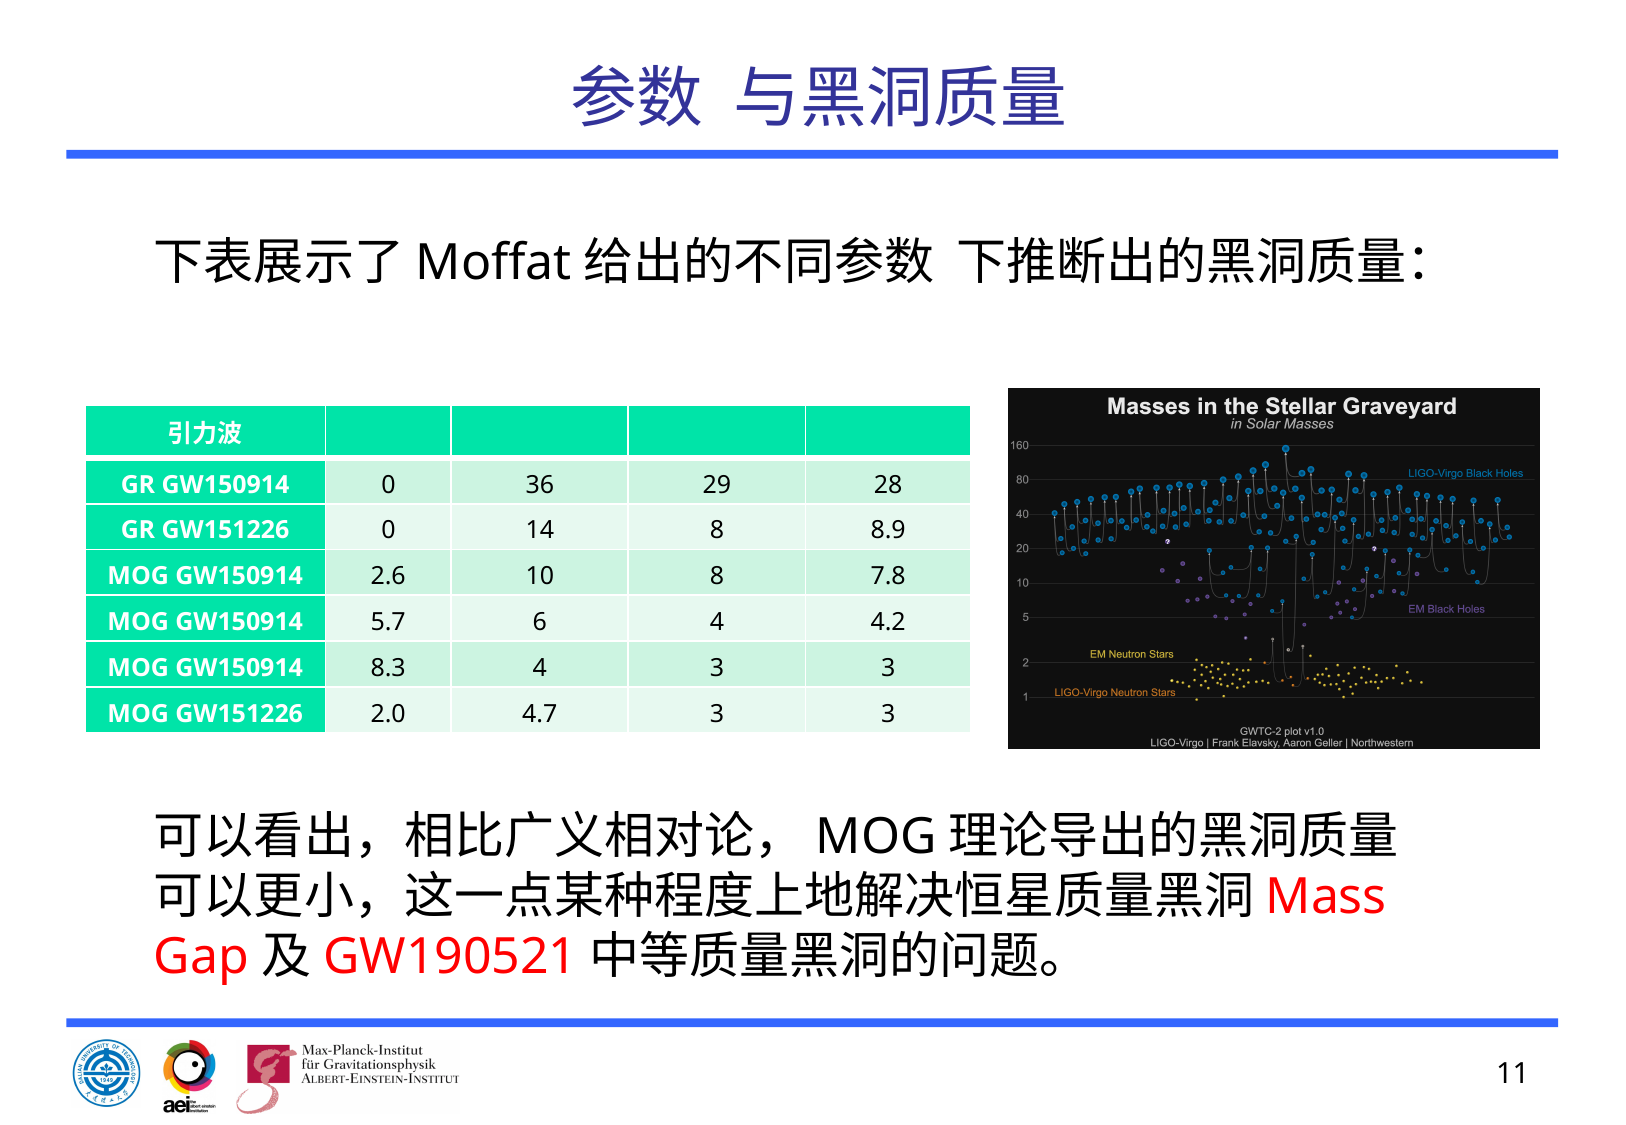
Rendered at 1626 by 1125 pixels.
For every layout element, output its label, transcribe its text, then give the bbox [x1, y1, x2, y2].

picture [71, 1039, 141, 1108]
slide_number 11 [1312, 1039, 1545, 1103]
text_box 可以看出，相比广义相对论，MOG理论导出的黑洞质量可以更小，这一点某种程度上地解决恒星质量黑洞Mass Gap及GW190521中等质量黑洞的问题。 [139, 795, 1463, 991]
picture [162, 1039, 216, 1114]
picture [1008, 388, 1540, 749]
picture [236, 1040, 460, 1114]
